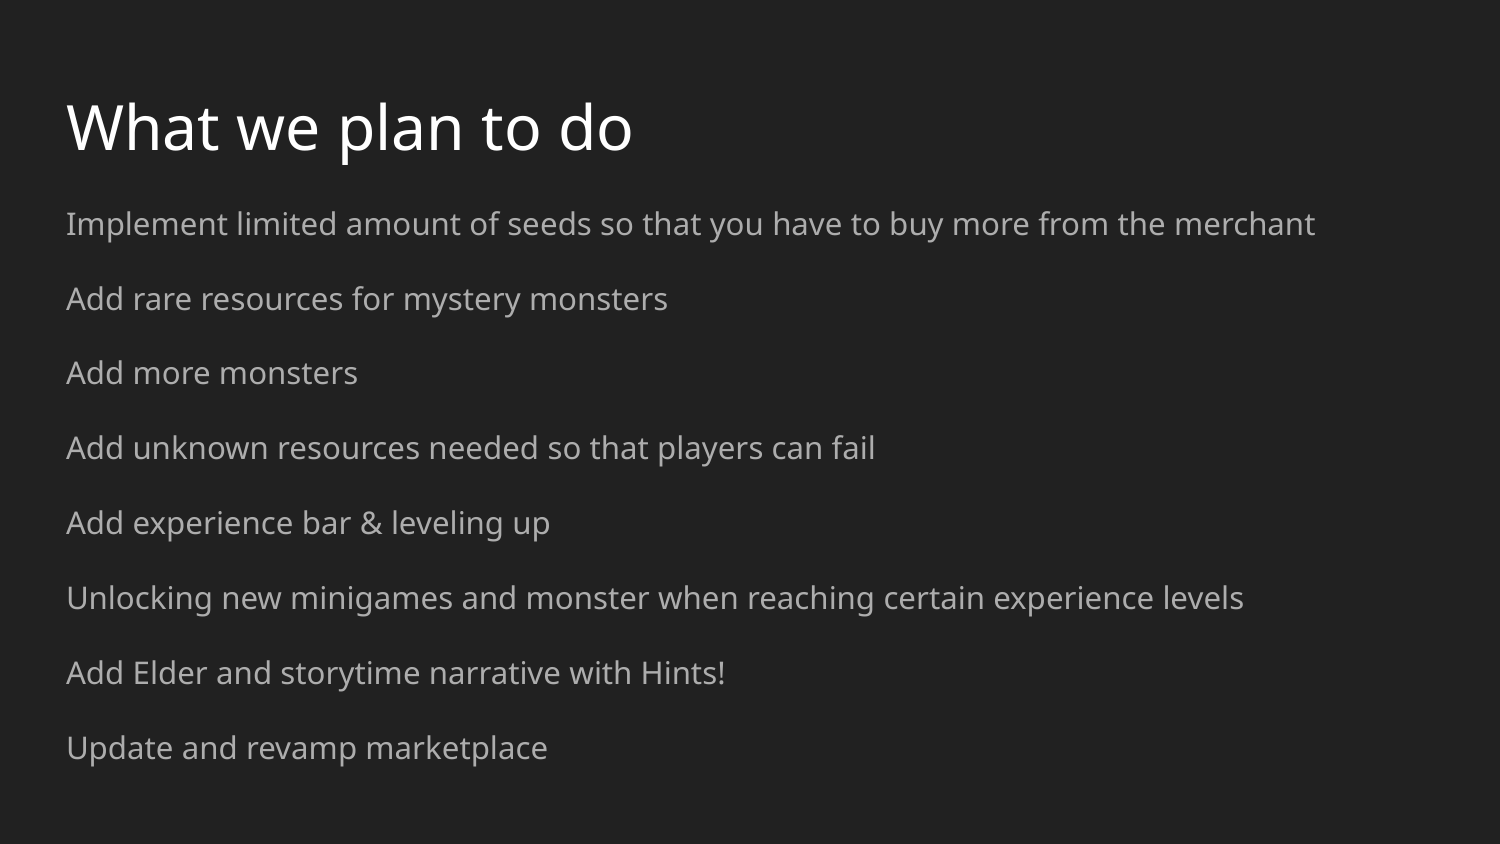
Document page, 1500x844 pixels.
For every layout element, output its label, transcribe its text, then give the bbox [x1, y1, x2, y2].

list Implement limited amount of seeds so that you have to buy more from the merchant Add rare resources for mystery monsters Add more monsters Add unknown resources needed so that players can fail Add experience bar & leveling up Unlocking new minigames and monster when reaching certain experience levels Add Elder and storytime narrative with Hints! Update and revamp marketplace [51, 189, 1449, 801]
title What we plan to do [51, 72, 1449, 167]
